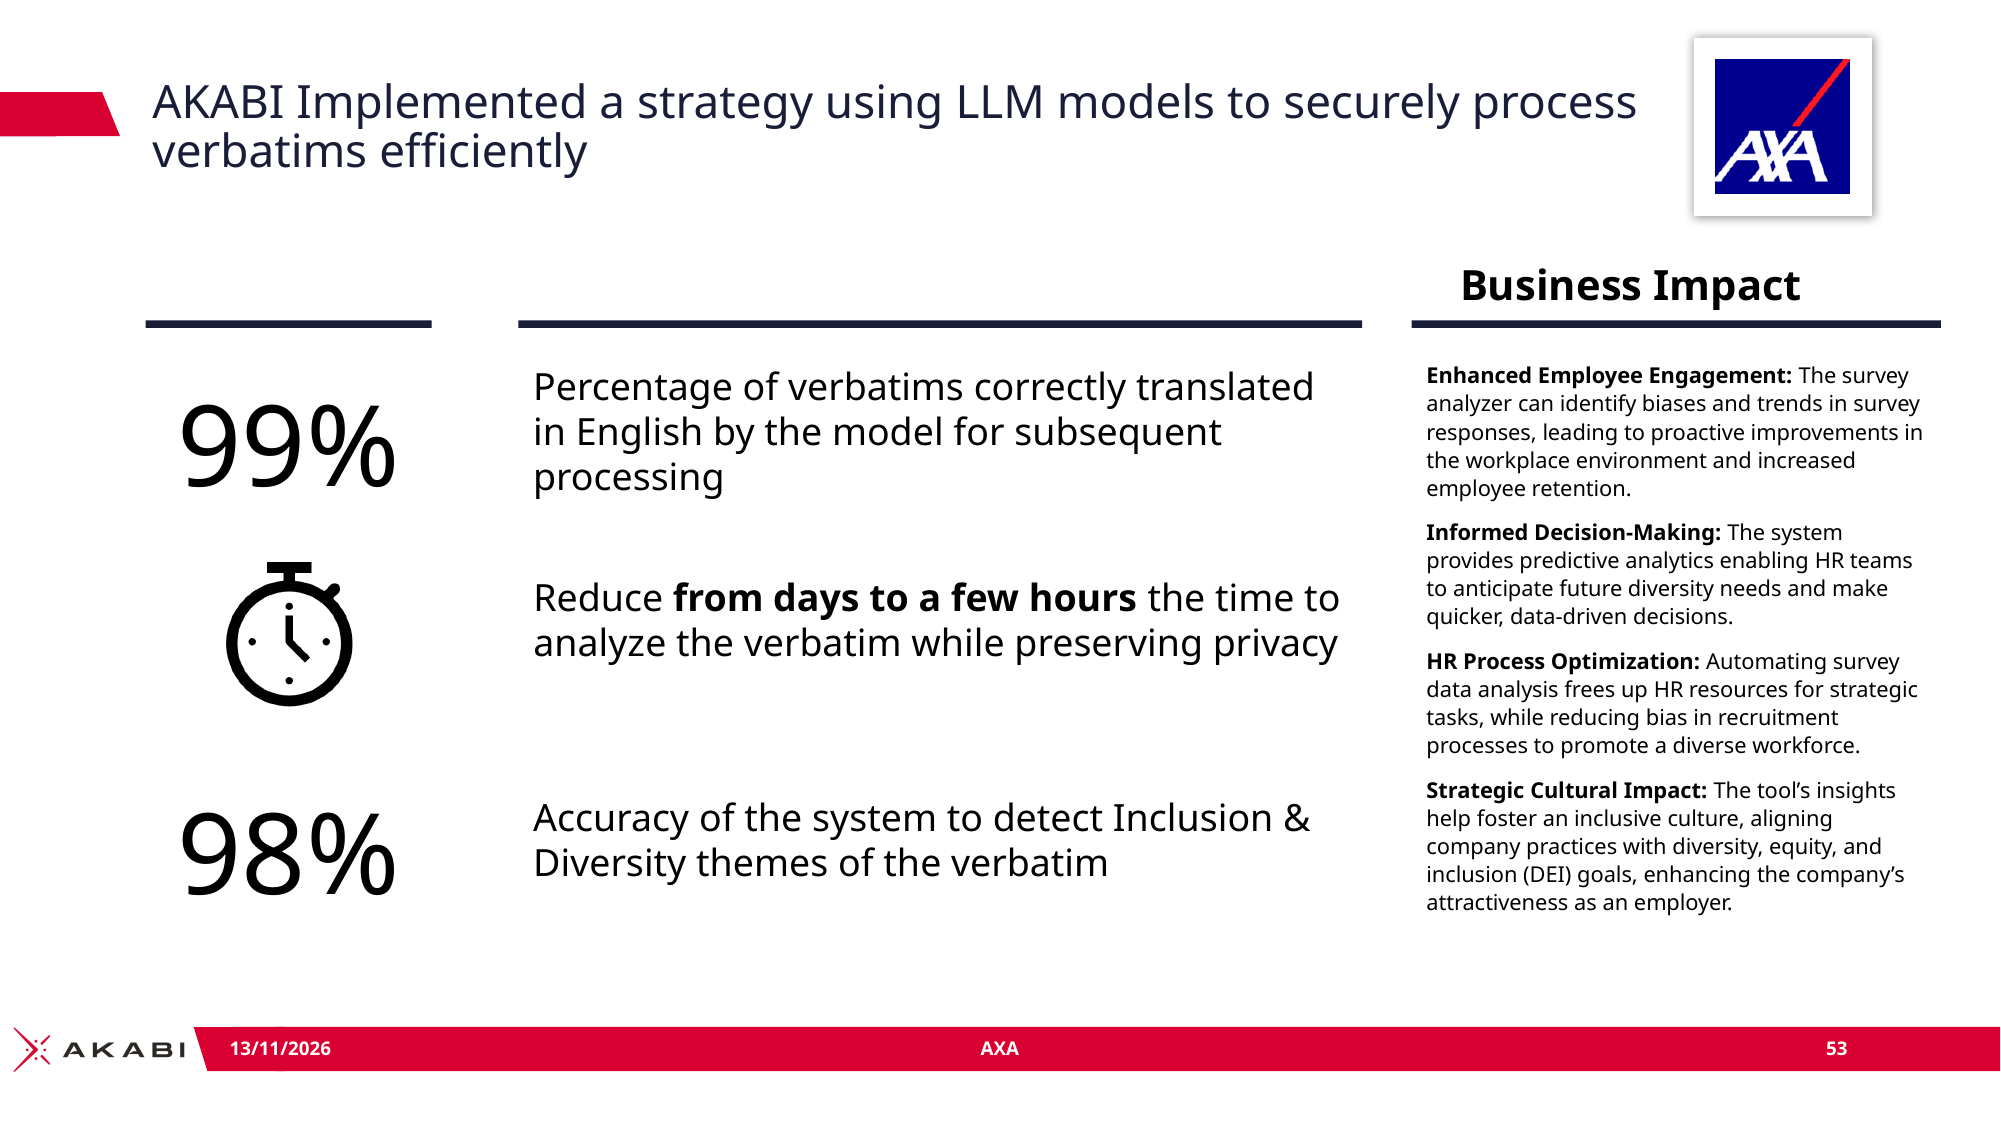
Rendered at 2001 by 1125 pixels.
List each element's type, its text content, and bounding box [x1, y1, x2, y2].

title AKABI Implemented a strategy using LLM models to securely process verbatims efficiently [137, 86, 1677, 171]
text_box Percentage of verbatims correctly translated in English by the model for subsequent processing [518, 355, 1358, 505]
picture [200, 545, 378, 723]
text_box Reduce from days to a few hours the time to analyze the verbatim while preserving privacy [518, 566, 1358, 672]
text_box [517, 319, 1363, 329]
picture [1715, 59, 1850, 194]
footer AXA [625, 1018, 1375, 1079]
text_box [145, 319, 433, 329]
text_box Accuracy of the system to detect Inclusion & Diversity themes of the verbatim [518, 786, 1363, 892]
text_box 99% [145, 366, 432, 517]
slide_number 53 [1744, 1018, 1863, 1079]
text_box [1411, 319, 1942, 329]
text_box 98% [145, 774, 432, 925]
text_box Enhanced Employee Engagement: The survey analyzer can identify biases and trends in survey responses, leading to proactive improvements in the workplace environment and increased employee retention. Informed Decision-Making: The system provides predictive analytics enabling HR teams to anticipate future diversity needs and make quicker, data-driven decisions. HR Process Optimization: Automating survey data analysis frees up HR resources for strategic tasks, while reducing bias in recruitment processes to promote a diverse workforce. Strategic Cultural Impact: The tool’s insights help foster an inclusive culture, aligning company practices with diversity, equity, and inclusion (DEI) goals, enhancing the company’s attractiveness as an employer. [1411, 352, 1941, 916]
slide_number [214, 1018, 432, 1079]
picture [0, 999, 246, 1102]
text_box Business Impact [1374, 256, 1887, 318]
